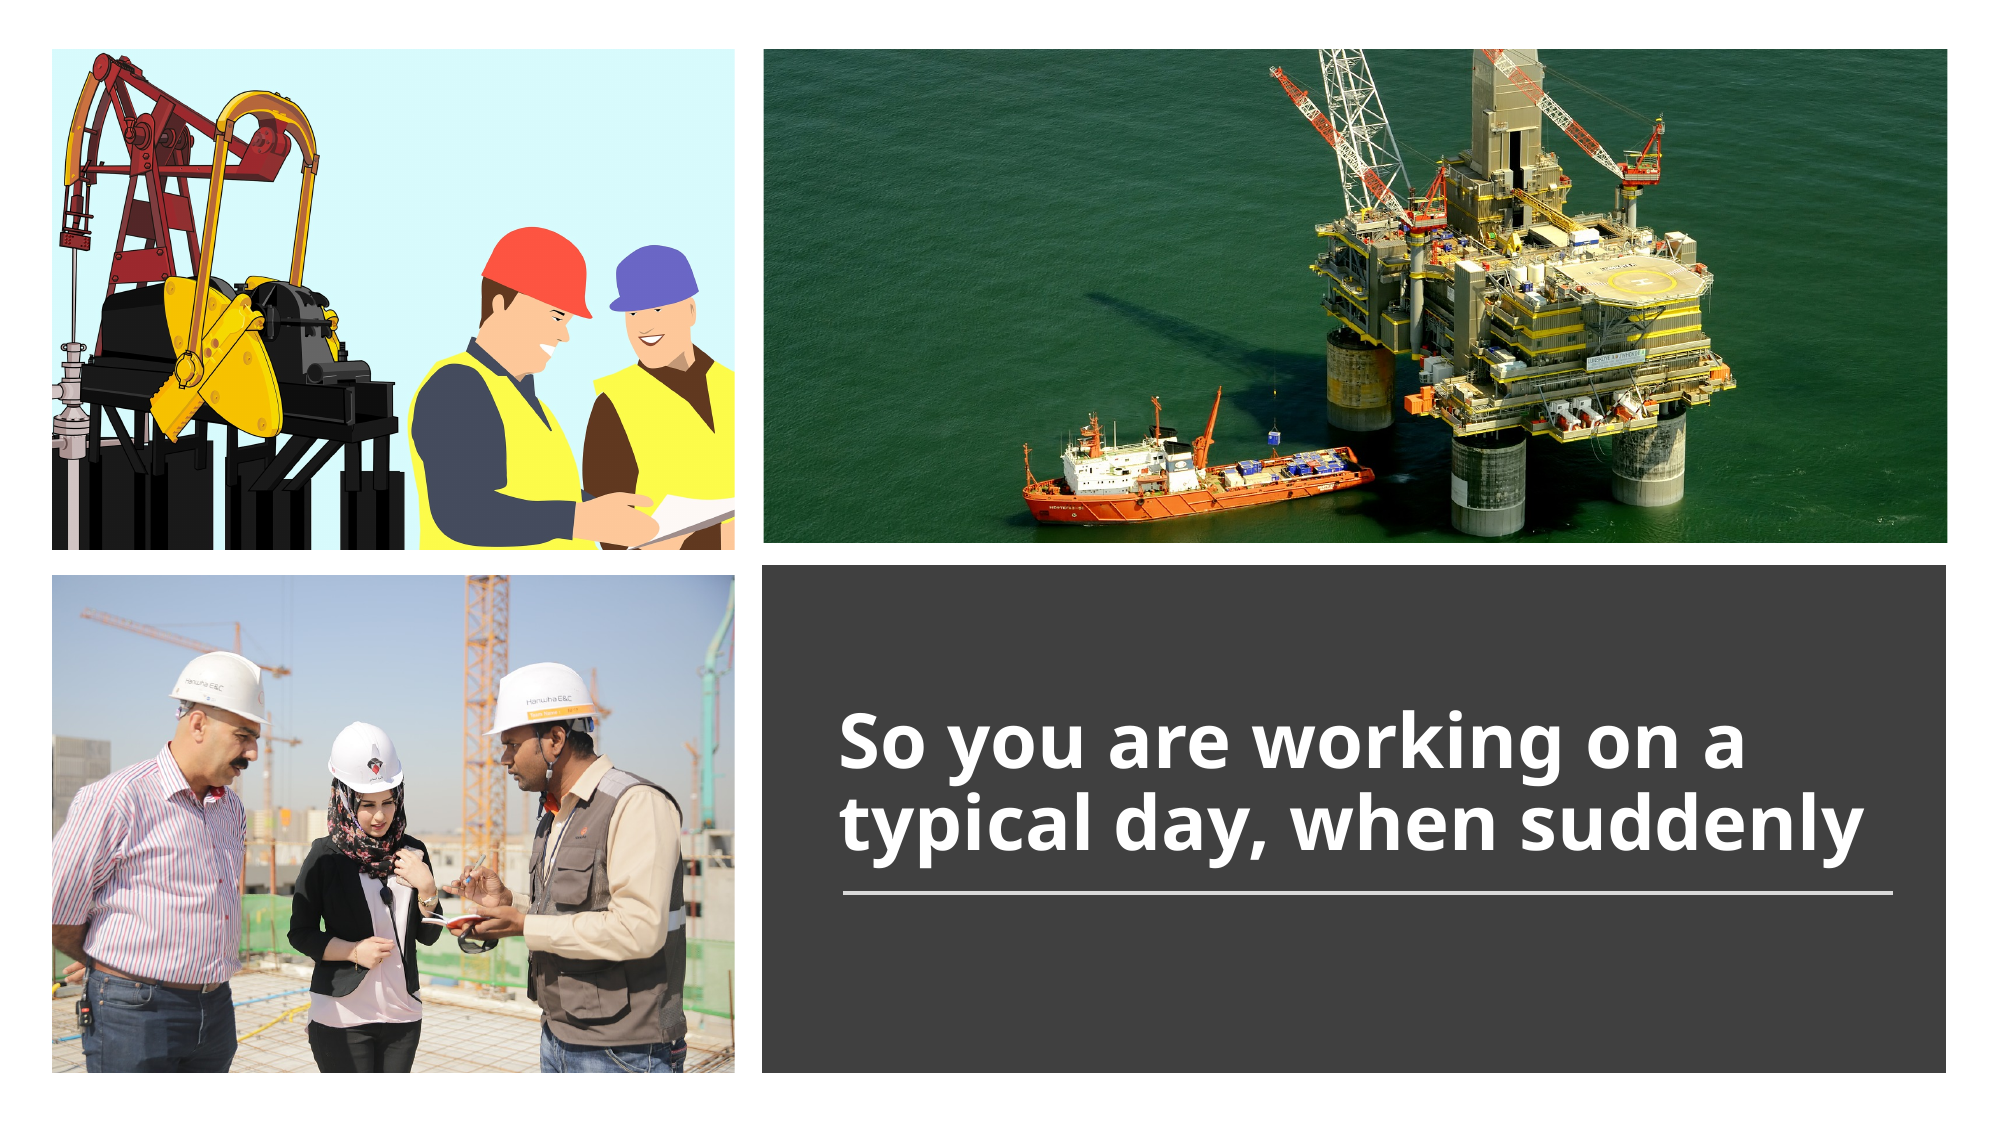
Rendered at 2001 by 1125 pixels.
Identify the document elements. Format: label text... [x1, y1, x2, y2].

picture [52, 49, 735, 550]
text_box [771, 575, 1937, 1064]
picture [52, 575, 735, 1073]
picture [763, 49, 1948, 543]
text_box So you are working on a typical day, when suddenly [823, 625, 1885, 875]
